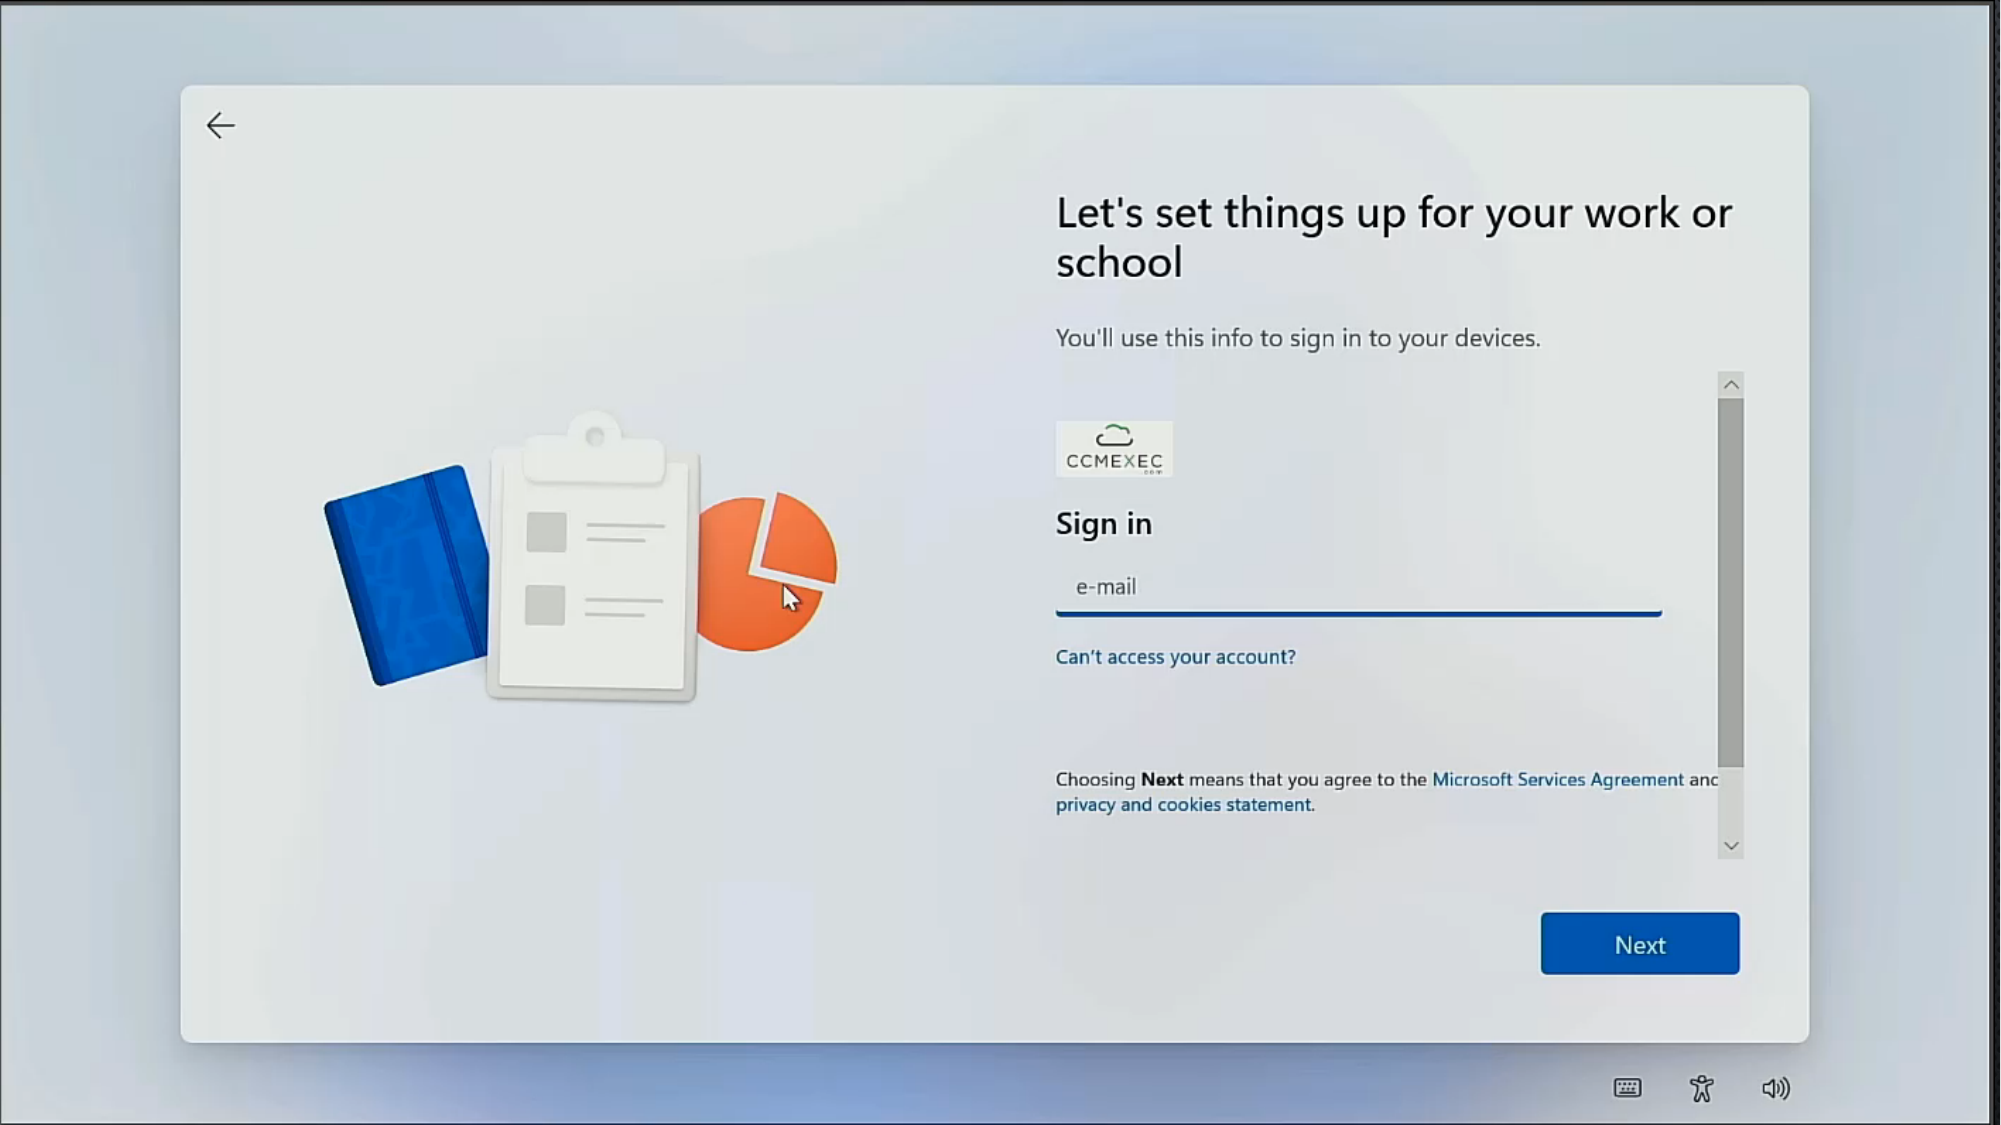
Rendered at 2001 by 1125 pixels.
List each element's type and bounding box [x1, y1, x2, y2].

list [0, 0, 1996, 1125]
